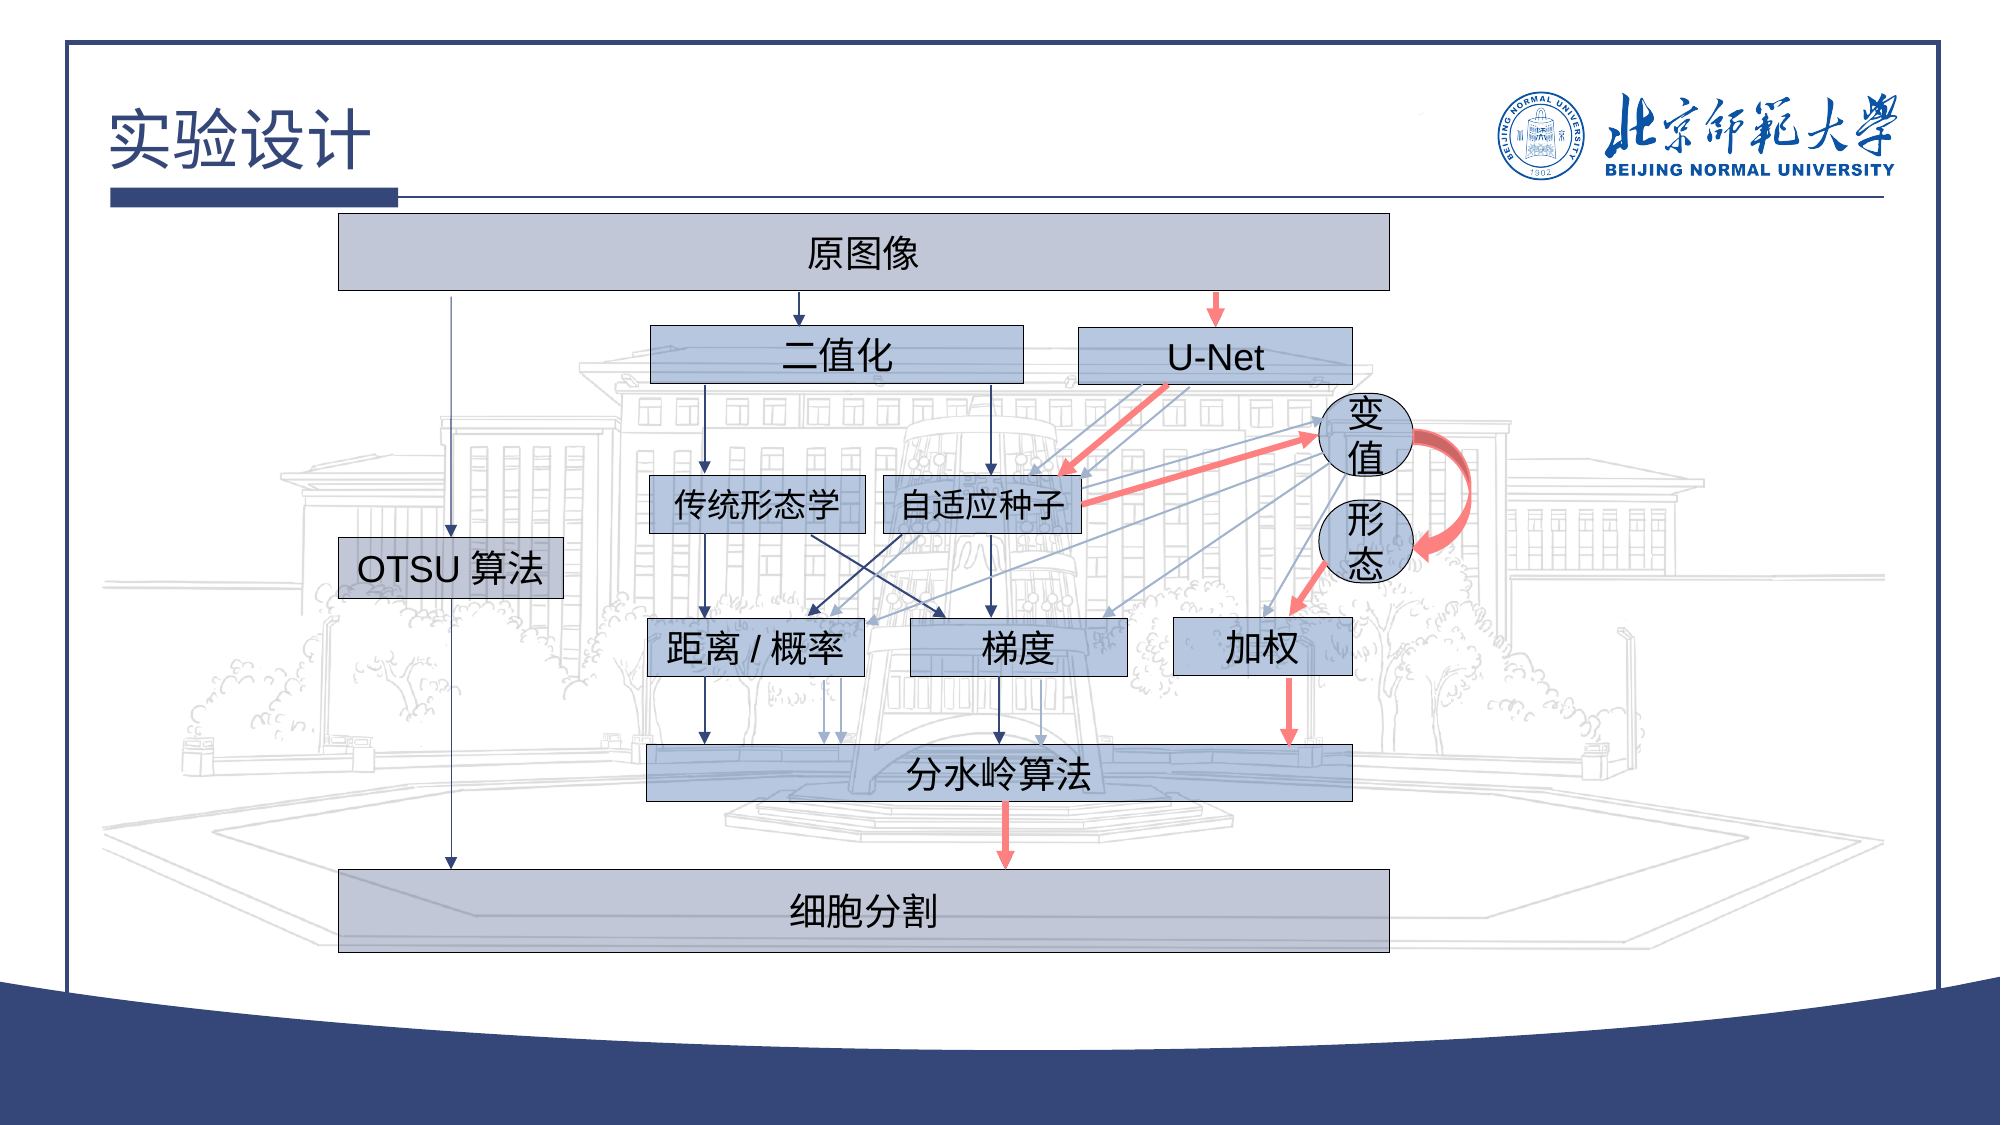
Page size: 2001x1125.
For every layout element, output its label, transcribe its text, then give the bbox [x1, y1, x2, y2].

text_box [1028, 384, 1143, 452]
text_box [109, 187, 399, 208]
text_box [1411, 428, 1472, 563]
text_box 传统形态学 [649, 475, 865, 534]
text_box U-Net [1078, 327, 1353, 385]
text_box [807, 534, 865, 617]
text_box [1331, 473, 1347, 618]
text_box 实验设计 [91, 90, 847, 186]
text_box 加权 [1173, 617, 1353, 676]
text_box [1324, 462, 1331, 618]
text_box 分水岭算法 [646, 744, 1353, 802]
picture [1496, 90, 1898, 182]
text_box 原图像 [338, 213, 1390, 291]
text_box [1143, 418, 1325, 462]
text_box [865, 452, 1324, 625]
text_box 梯度 [910, 625, 1128, 677]
text_box 细胞分割 [338, 869, 1390, 953]
text_box 形态 [1347, 500, 1414, 583]
text_box 变值 [1322, 393, 1413, 477]
text_box 距离/概率 [647, 618, 865, 677]
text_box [829, 535, 865, 617]
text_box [1143, 386, 1190, 418]
text_box OTSU算法 [338, 537, 564, 599]
text_box 二值化 [650, 325, 1024, 384]
